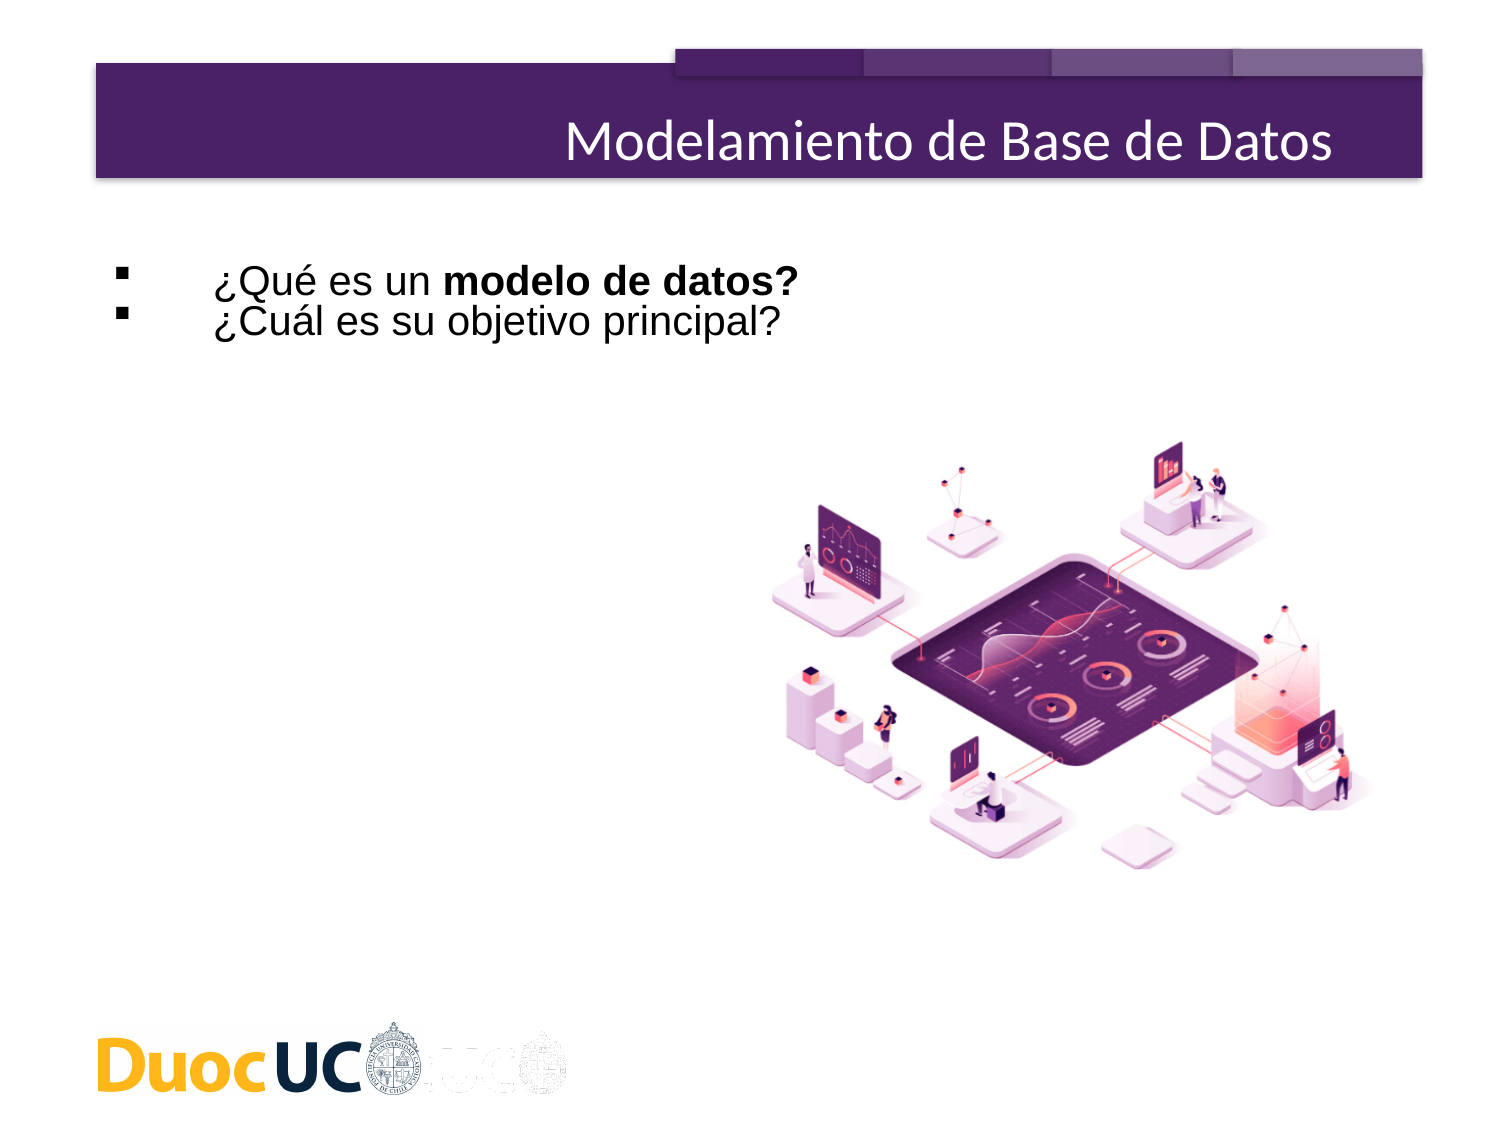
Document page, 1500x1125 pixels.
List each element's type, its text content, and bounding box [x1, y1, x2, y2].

text_box ¿Qué es un modelo de datos? ¿Cuál es su objetivo principal? [98, 256, 1413, 351]
picture [713, 435, 1413, 912]
picture [96, 1021, 566, 1095]
text_box Modelamiento de Base de Datos [494, 95, 1349, 180]
